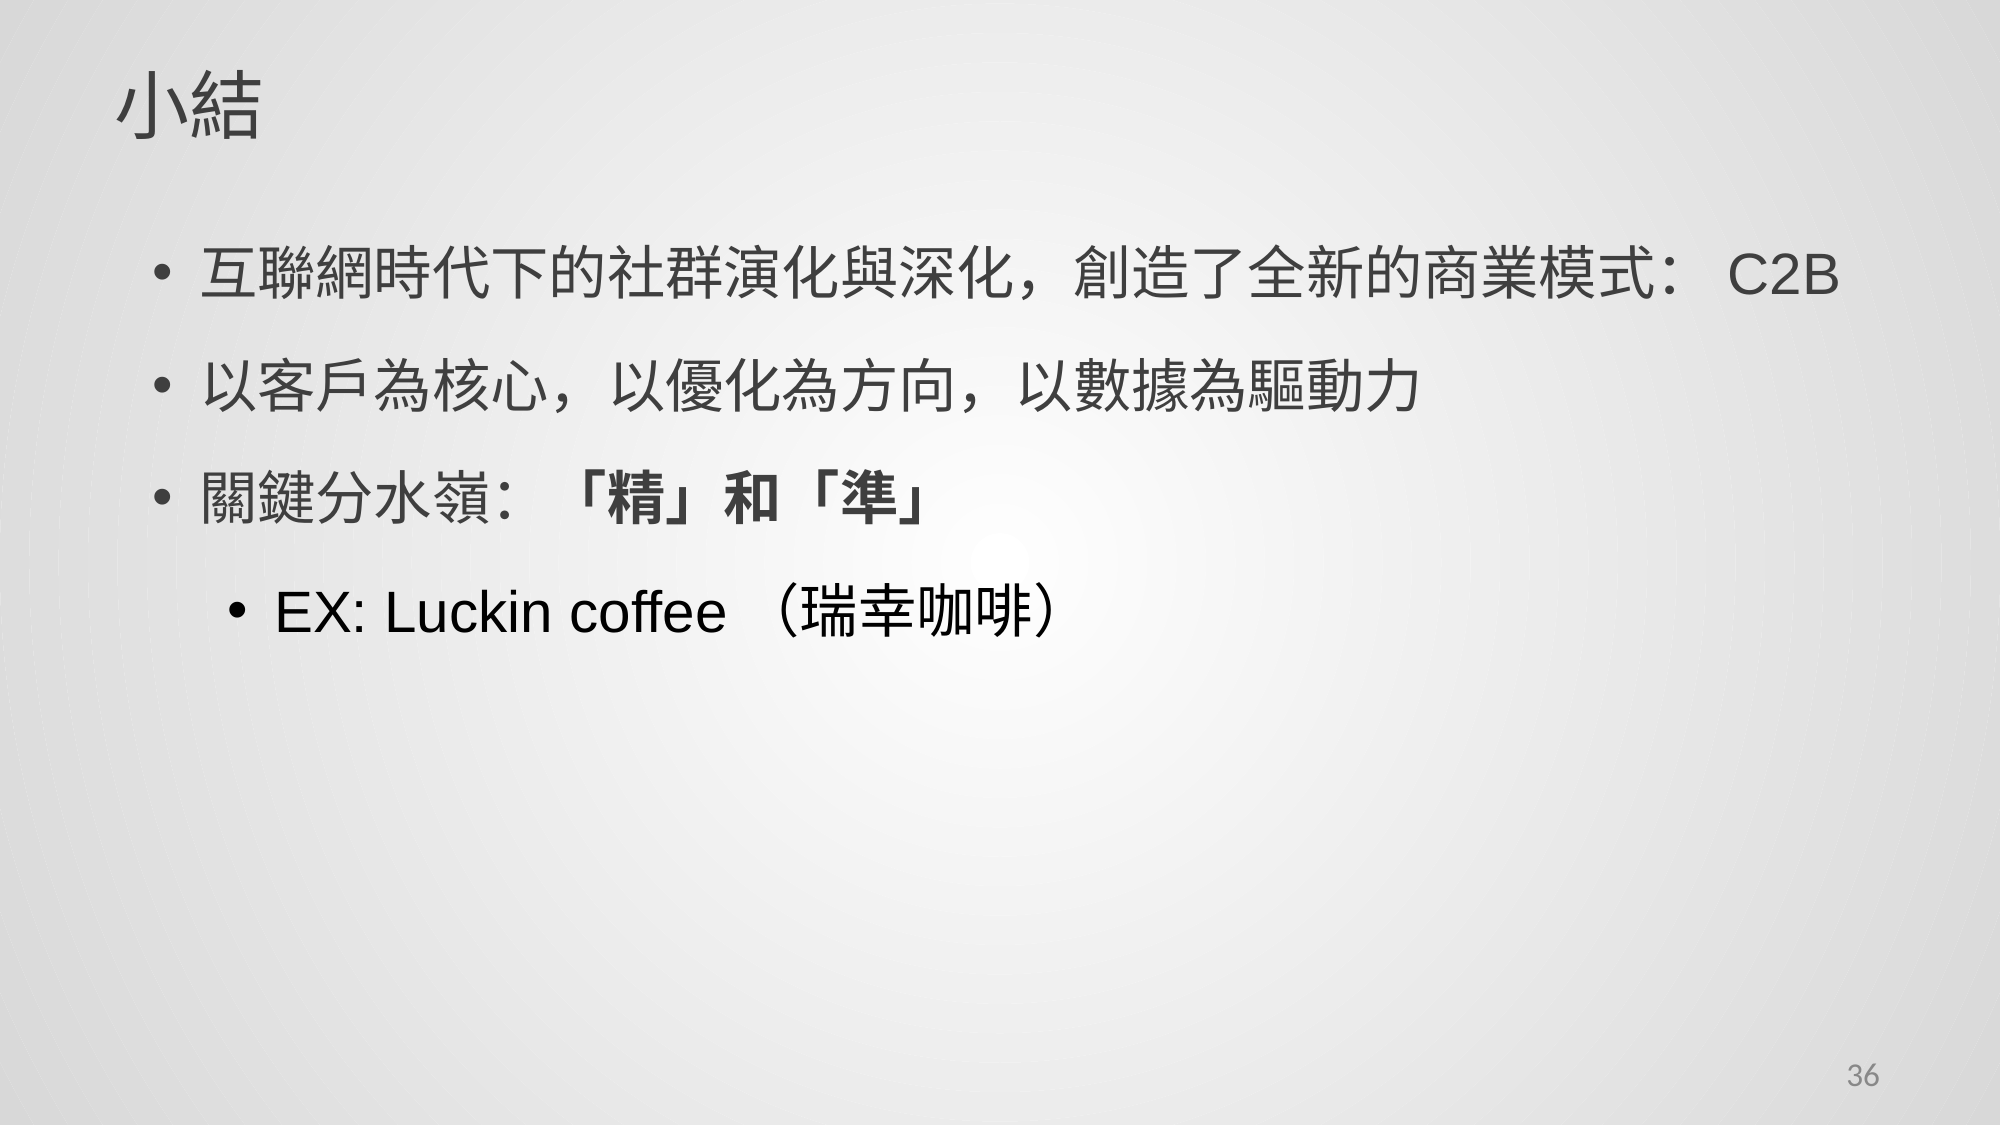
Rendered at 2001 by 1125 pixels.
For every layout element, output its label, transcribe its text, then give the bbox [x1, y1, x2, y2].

list 互聯網時代下的社群演化與深化，創造了全新的商業模式：C2B 以客戶為核心，以優化為方向，以數據為驅動力 關鍵分水嶺：「精」和「準」 EX: Luckin coffee（瑞幸咖啡） [99, 186, 1900, 1005]
slide_number 36 [1433, 1042, 1900, 1103]
title 小結 [99, 45, 1900, 162]
